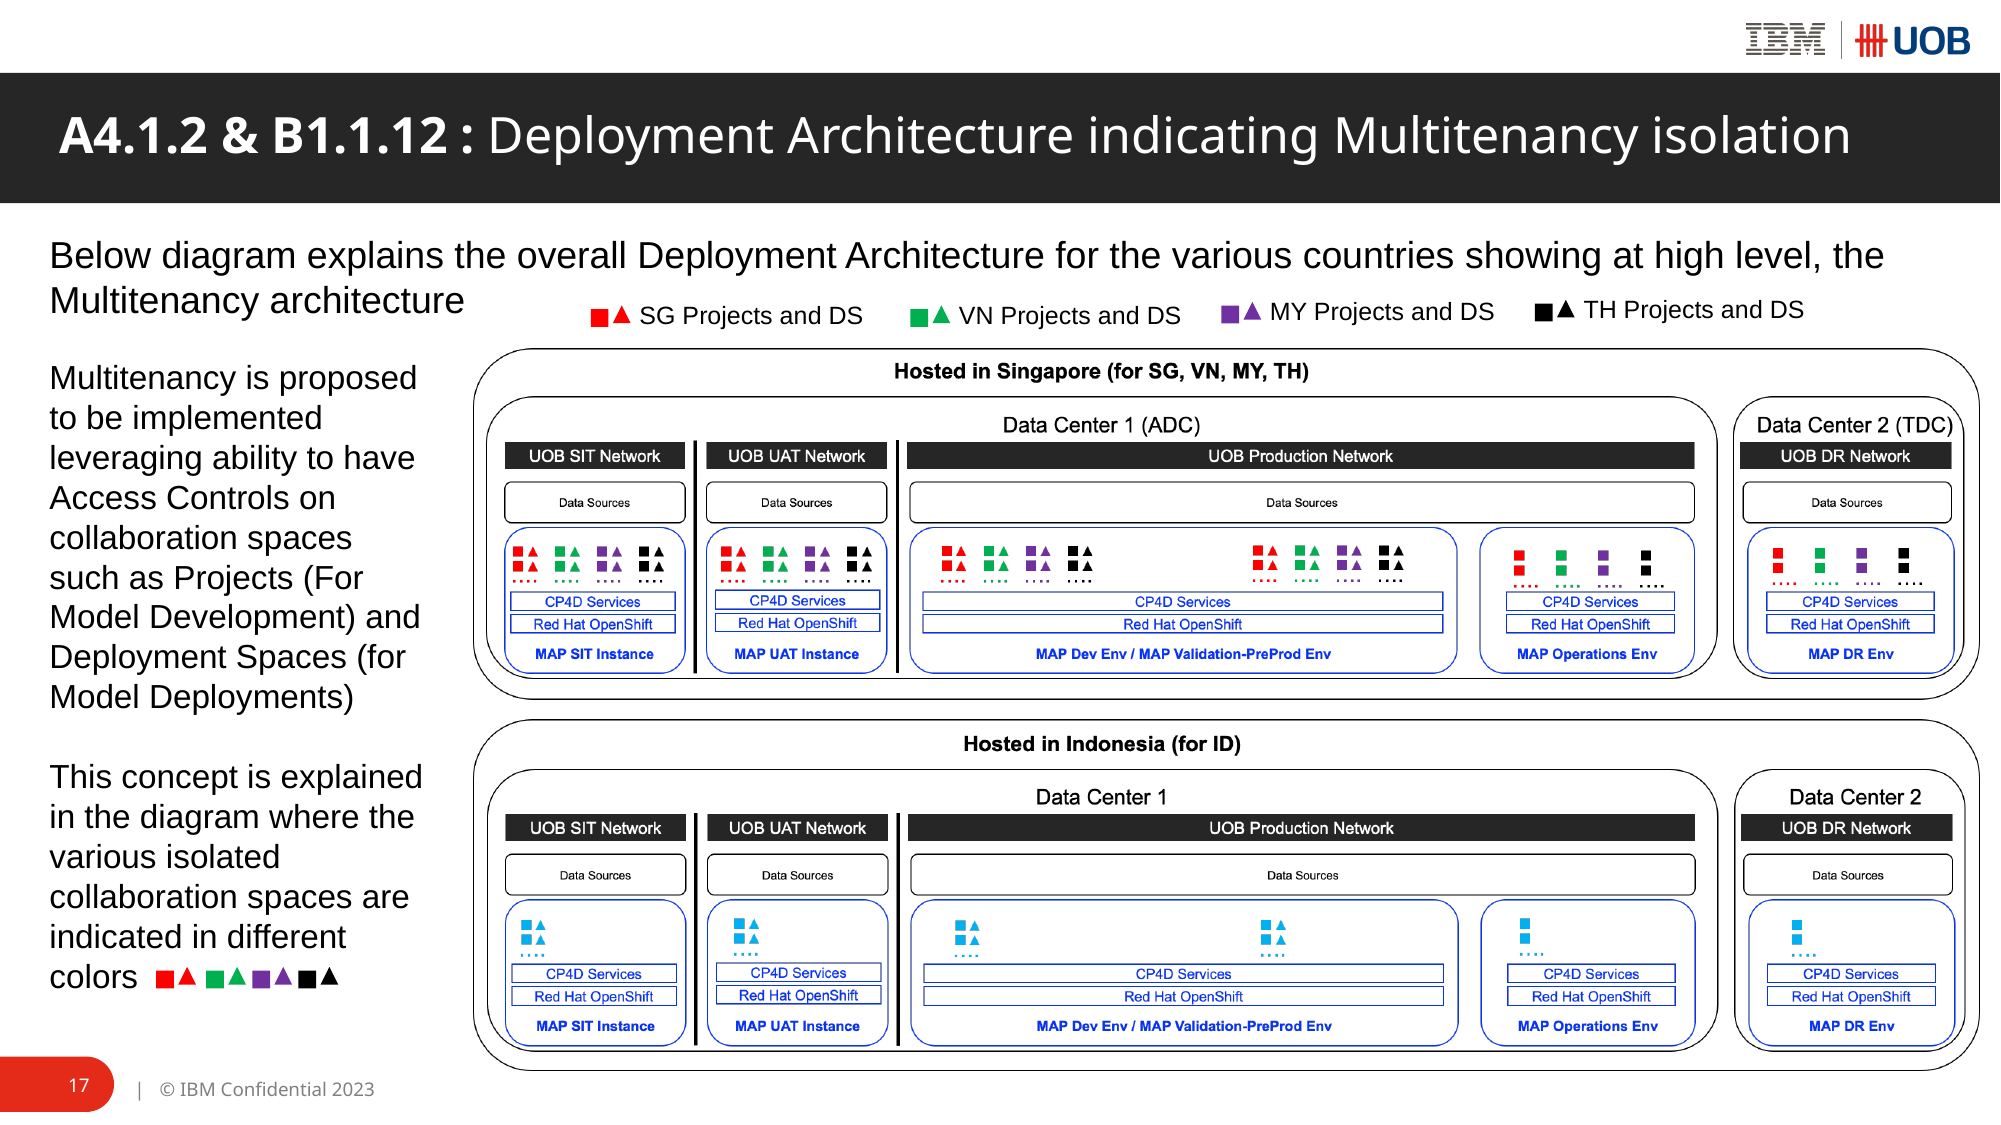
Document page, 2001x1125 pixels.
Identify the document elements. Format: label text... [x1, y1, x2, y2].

text_box [1534, 303, 1554, 322]
text_box [251, 970, 271, 989]
text_box [909, 308, 929, 328]
text_box [318, 964, 340, 986]
text_box [272, 964, 294, 986]
text_box Multitenancy is proposed to be implemented leveraging ability to have Access Controls on collaboration spaces such as Projects (For Model Development) and Deployment Spaces (for Model Deployments) This concept is explained in the diagram where the various isolated collaboration spaces are indicated in different colors [34, 348, 444, 1003]
text_box [205, 970, 225, 989]
title A4.1.2 & B1.1.12 : Deployment Architecture indicating Multitenancy isolation [59, 102, 1937, 174]
text_box [1241, 299, 1255, 321]
text_box [1555, 297, 1568, 319]
text_box [590, 308, 609, 328]
text_box [176, 964, 198, 986]
text_box [297, 970, 317, 989]
text_box VN Projects and DS [944, 291, 1197, 337]
text_box MY Projects and DS [1255, 288, 1511, 334]
text_box [226, 964, 248, 986]
text_box TH Projects and DS [1568, 286, 1821, 332]
text_box SG Projects and DS [624, 291, 879, 337]
picture [1855, 10, 1970, 71]
text_box [1220, 305, 1240, 324]
text_box [155, 970, 175, 989]
picture [472, 348, 1980, 1072]
text_box Below diagram explains the overall Deployment Architecture for the various countries showing at high level, the Multitenancy architecture [34, 223, 1964, 329]
text_box [930, 303, 944, 325]
text_box [611, 303, 624, 325]
